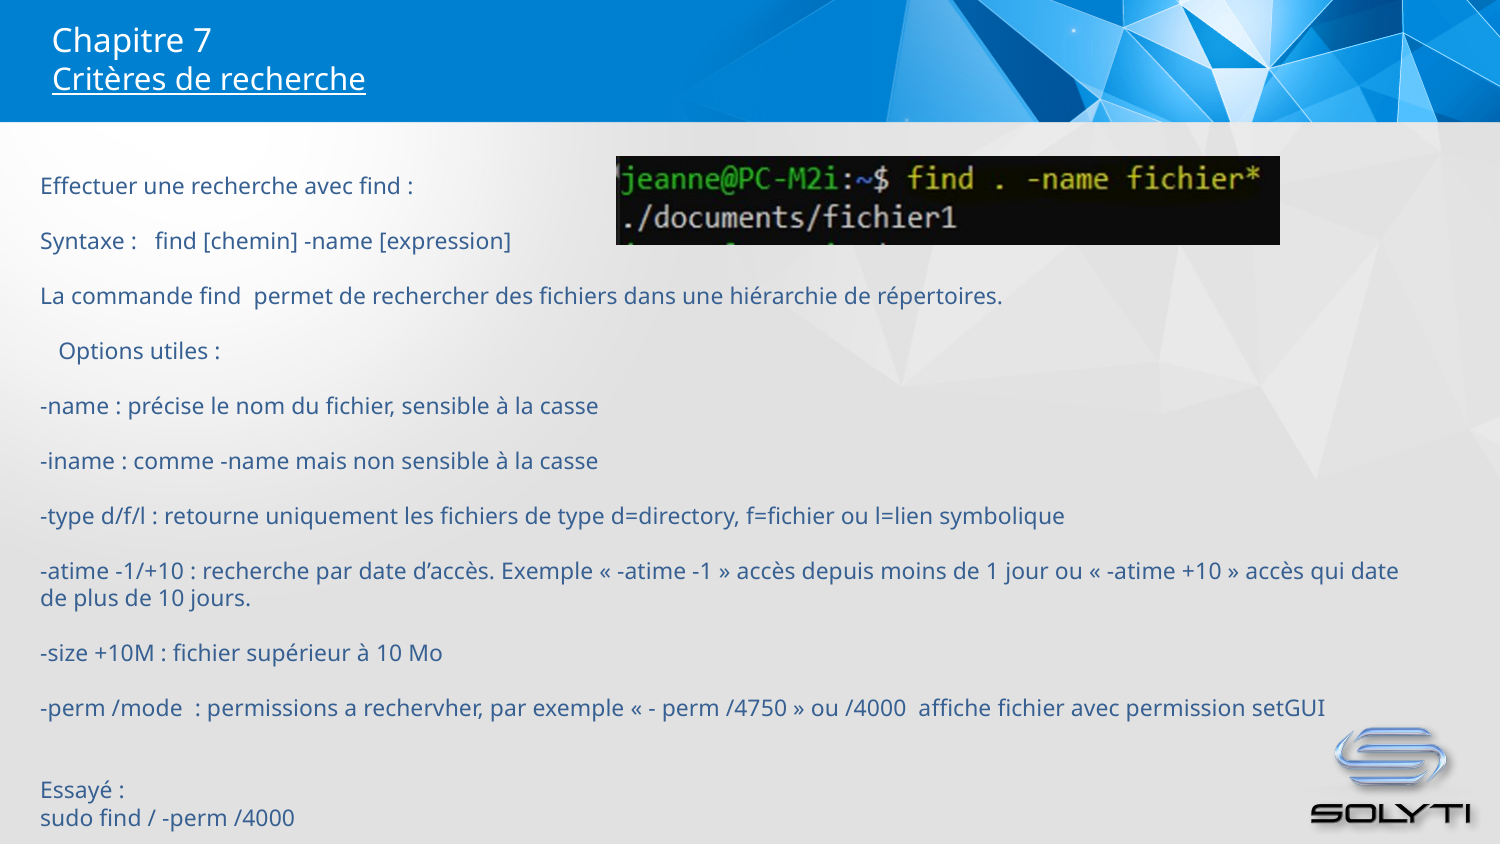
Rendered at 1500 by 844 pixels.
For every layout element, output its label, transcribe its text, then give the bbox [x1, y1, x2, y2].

text_box Effectuer une recherche avec find : Syntaxe : find [chemin] -name [expression] La commande find permet de rechercher des fichiers dans une hiérarchie de répertoires. Options utiles : -name : précise le nom du fichier, sensible à la casse -iname : comme -name mais non sensible à la casse -type d/f/l : retourne uniquement les fichiers de type d=directory, f=fichier ou l=lien symbolique -atime -1/+10 : recherche par date d’accès. Exemple « -atime -1 » accès depuis moins de 1 jour ou « -atime +10 » accès qui date de plus de 10 jours. -size +10M : fichier supérieur à 10 Mo -perm /mode : permissions a rechervher, par exemple « - perm /4750 » ou /4000 affiche fichier avec permission setGUI Essayé : sudo find / -perm /4000 [25, 164, 1441, 844]
picture [0, 0, 1500, 844]
list Chapitre 7 [51, 19, 384, 55]
list Critères de recherche [52, 58, 636, 104]
